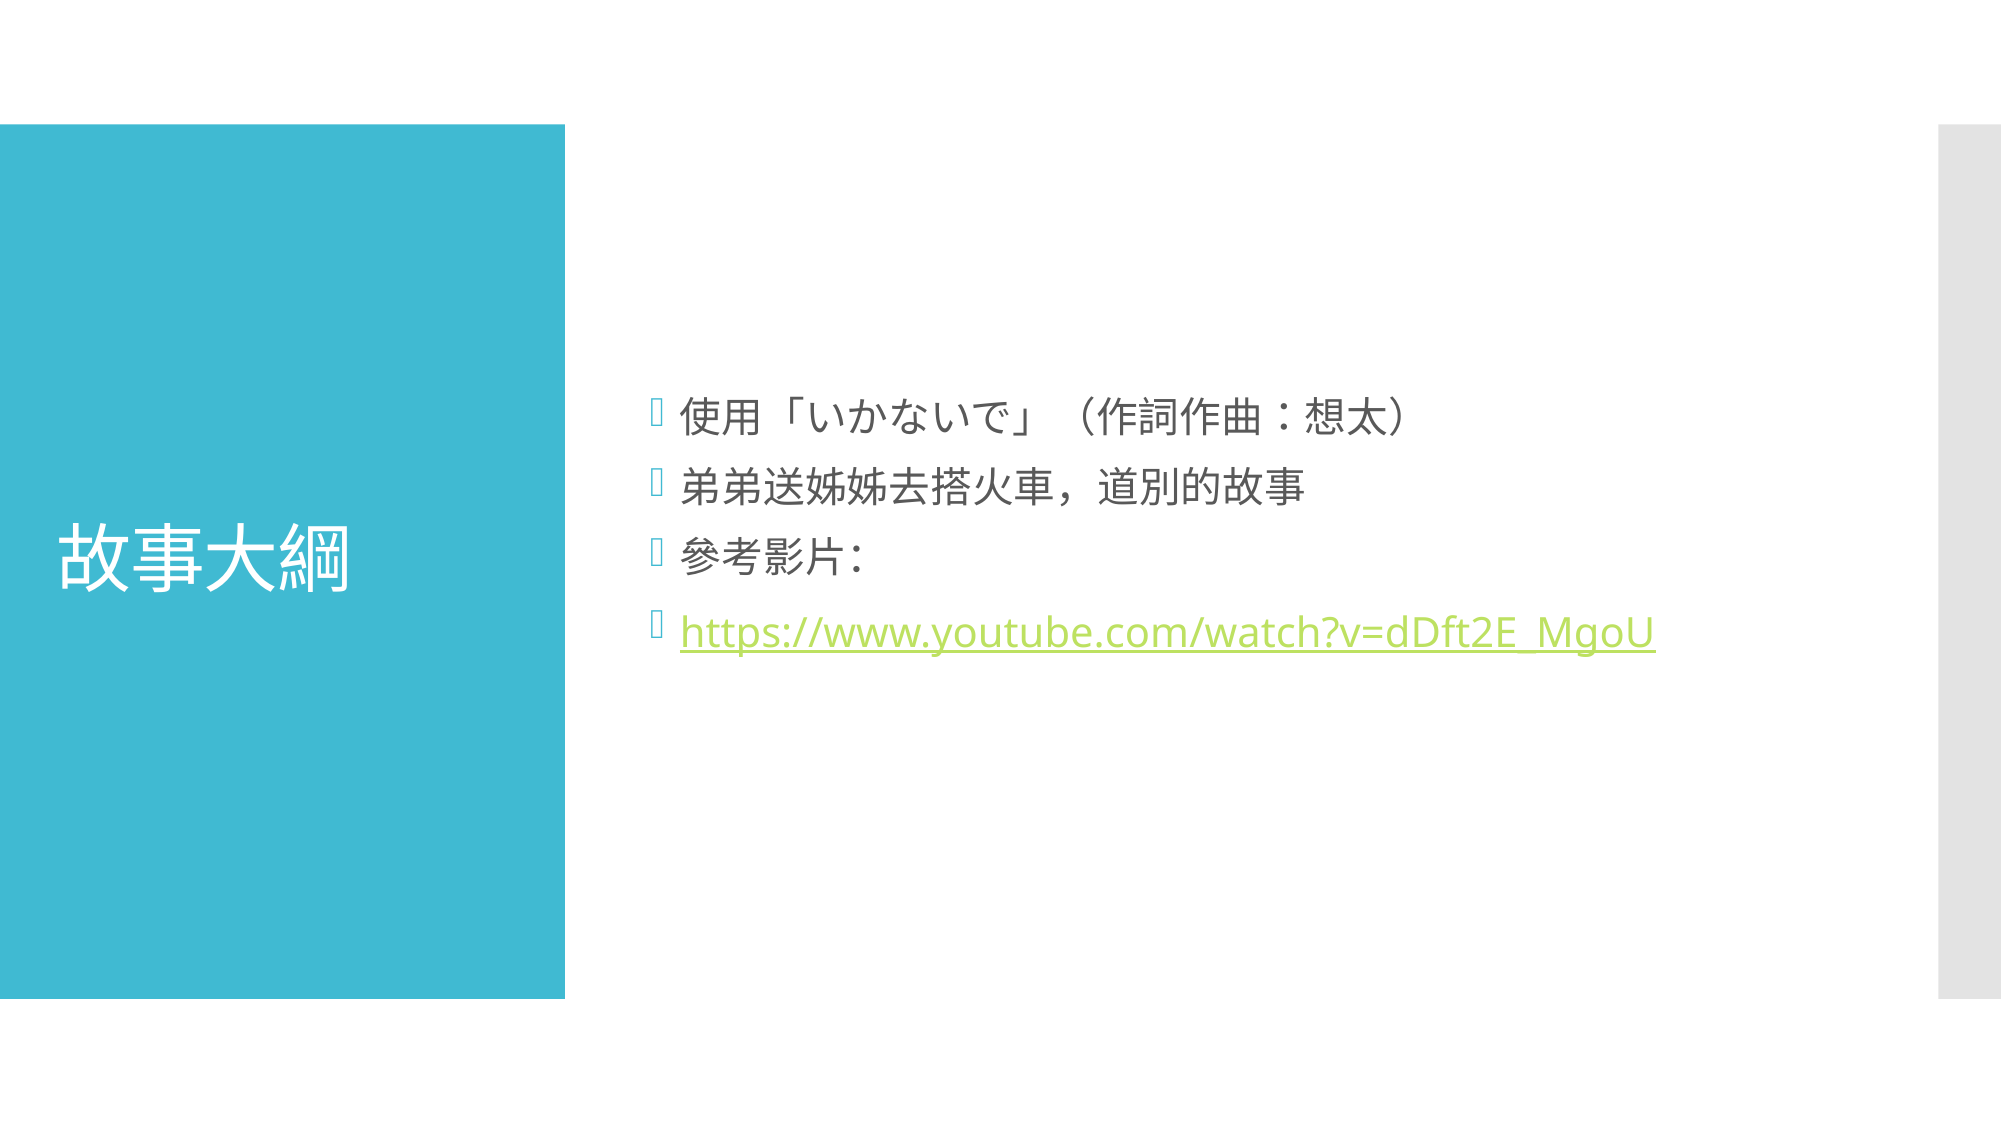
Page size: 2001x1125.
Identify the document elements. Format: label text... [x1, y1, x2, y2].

title 故事大綱 [41, 184, 525, 940]
list 使用「いかないで」（作詞作曲：想太） 弟弟送姊姊去搭火車，道別的故事 參考影片： https://www.youtube.com/watch?v=dDft2E_MgoU [634, 141, 1835, 982]
